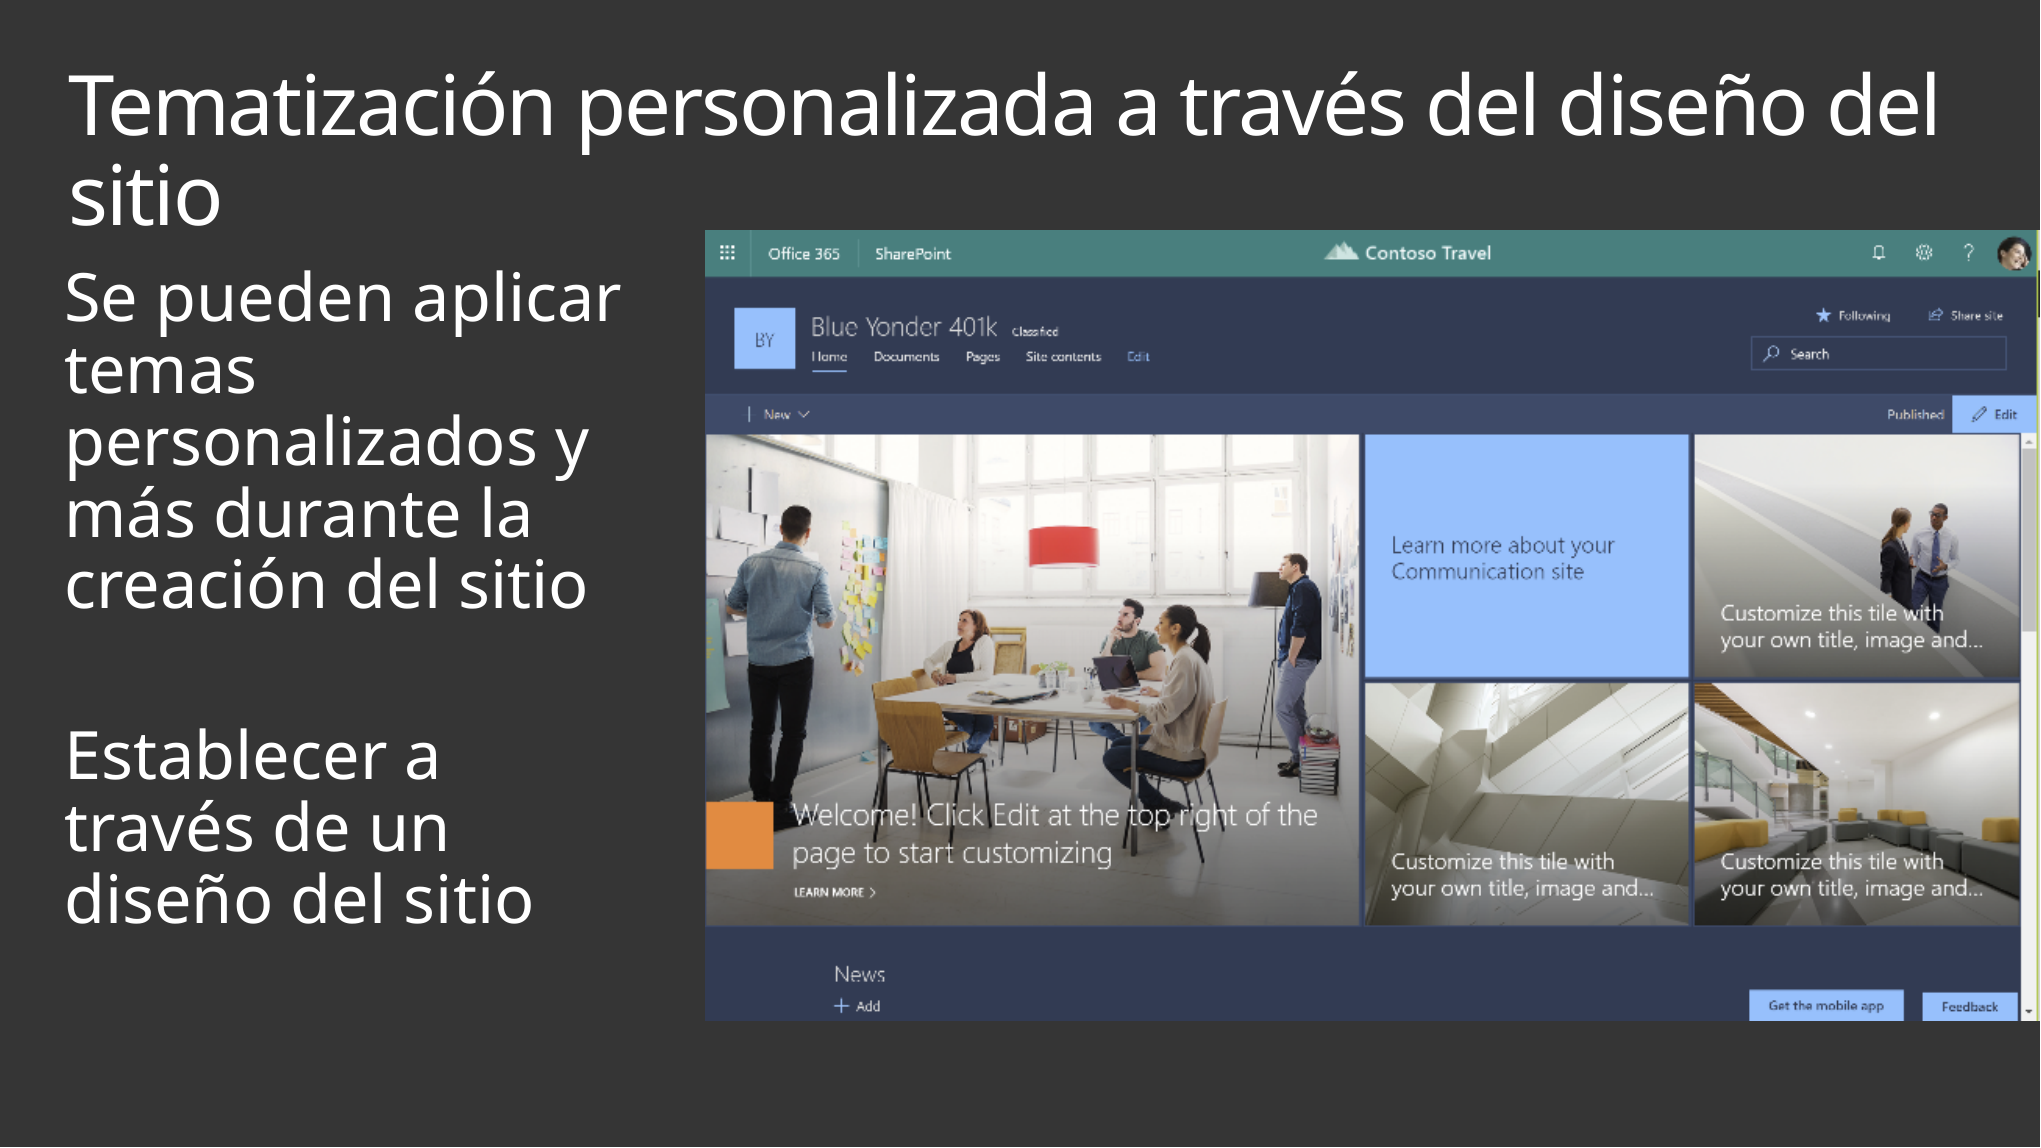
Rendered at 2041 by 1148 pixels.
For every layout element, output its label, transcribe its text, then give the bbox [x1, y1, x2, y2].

list Se pueden aplicar temas personalizados y más durante la creación del sitio Establecer a través de un diseño del sitio [40, 248, 651, 966]
picture [704, 230, 2040, 1021]
title Tematización personalizada a través del diseño del sitio [45, 48, 1996, 199]
